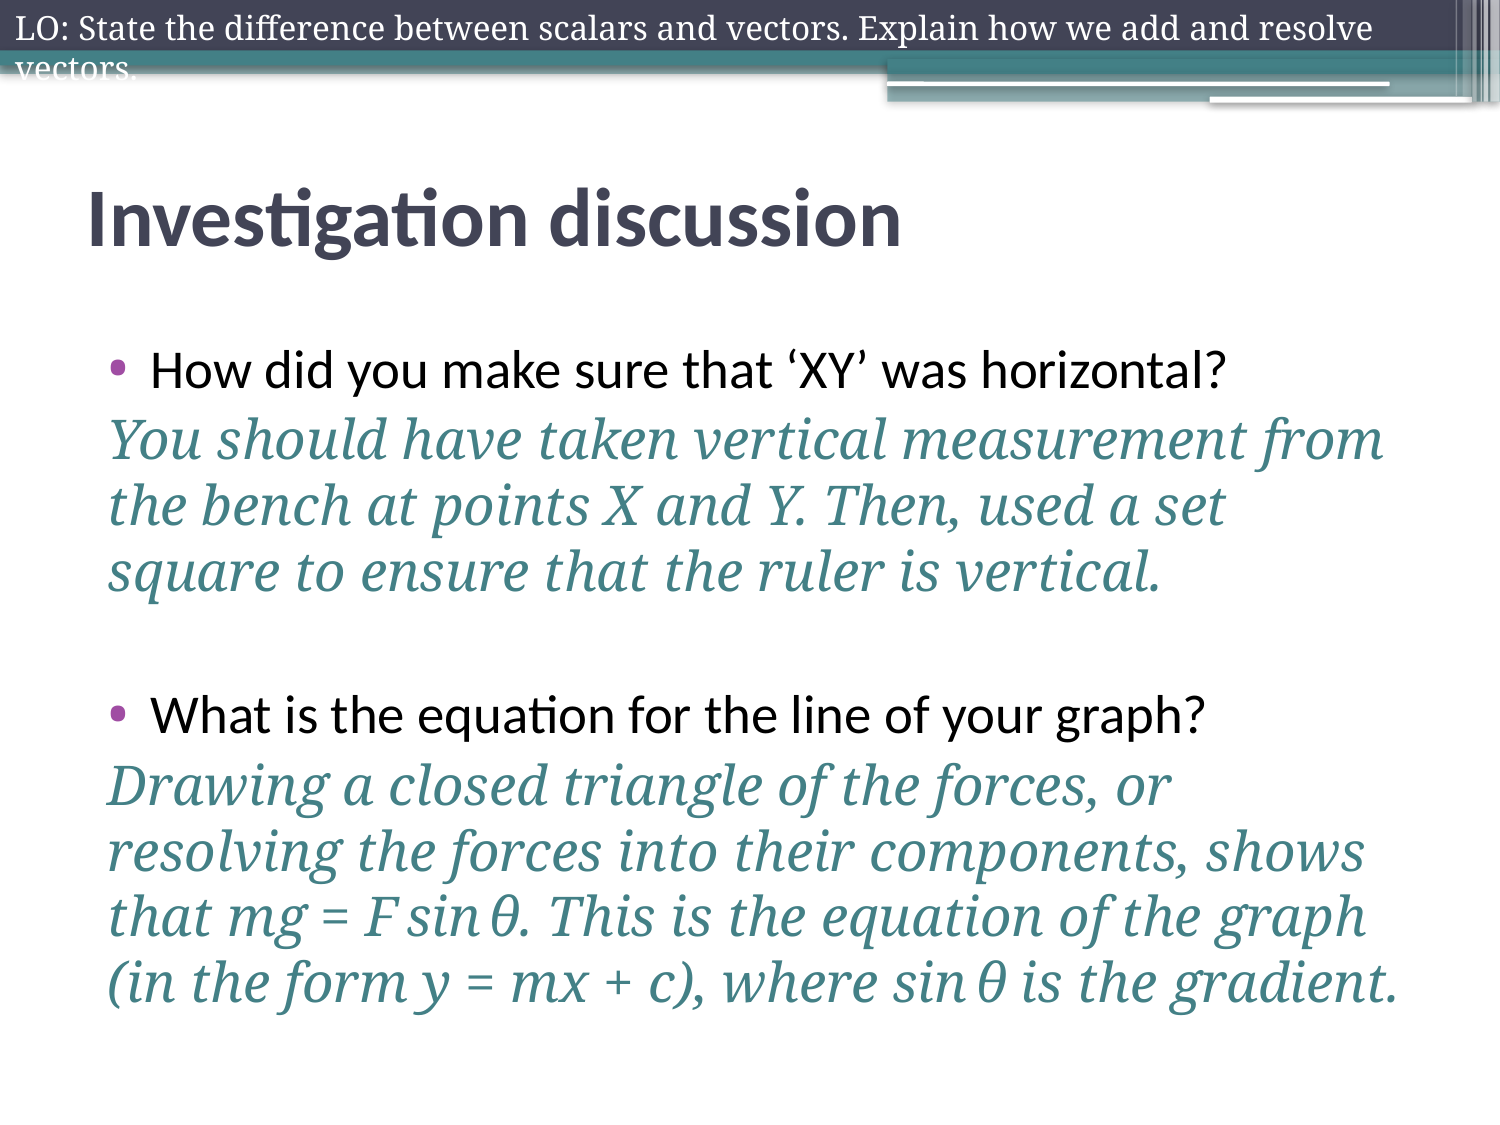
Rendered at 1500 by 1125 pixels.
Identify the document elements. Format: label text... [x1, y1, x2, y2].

list How did you make sure that ‘XY’ was horizontal? You should have taken vertical measurement from the bench at points X and Y. Then, used a set square to ensure that the ruler is vertical. What is the equation for the line of your graph? Drawing a closed triangle of the forces, or resolving the forces into their components, shows that mg = F sin θ. This is the equation of the graph (in the form y = mx + c), where sin θ is the gradient. [75, 326, 1425, 1079]
text_box LO: State the difference between scalars and vectors. Explain how we add and resolve vectors. [0, 0, 1495, 95]
title Investigation discussion [72, 125, 1423, 301]
